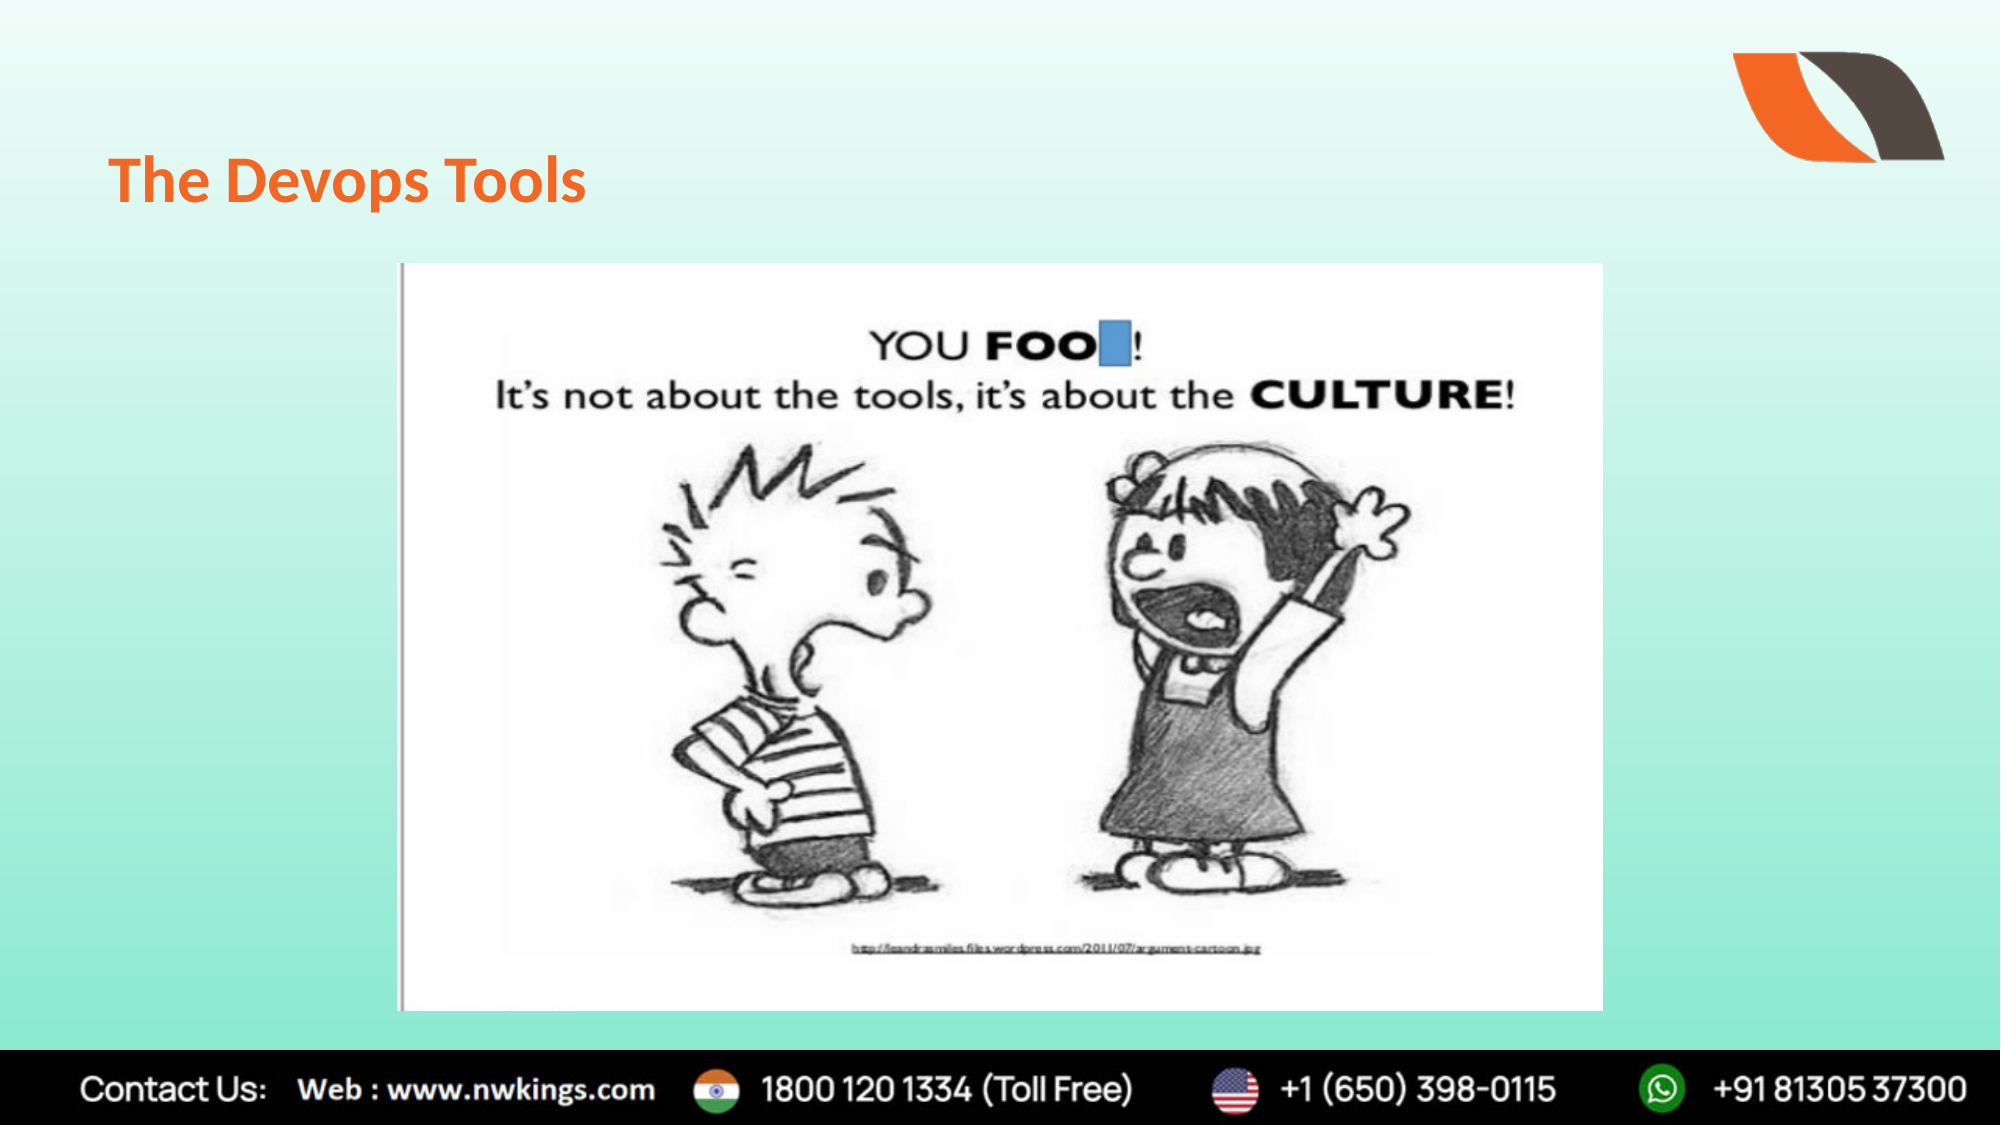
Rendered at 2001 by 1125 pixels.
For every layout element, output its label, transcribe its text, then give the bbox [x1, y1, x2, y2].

picture [0, 1050, 2000, 1125]
picture [397, 263, 1603, 1011]
picture [1714, 23, 1965, 211]
text_box The Devops Tools [93, 128, 742, 224]
